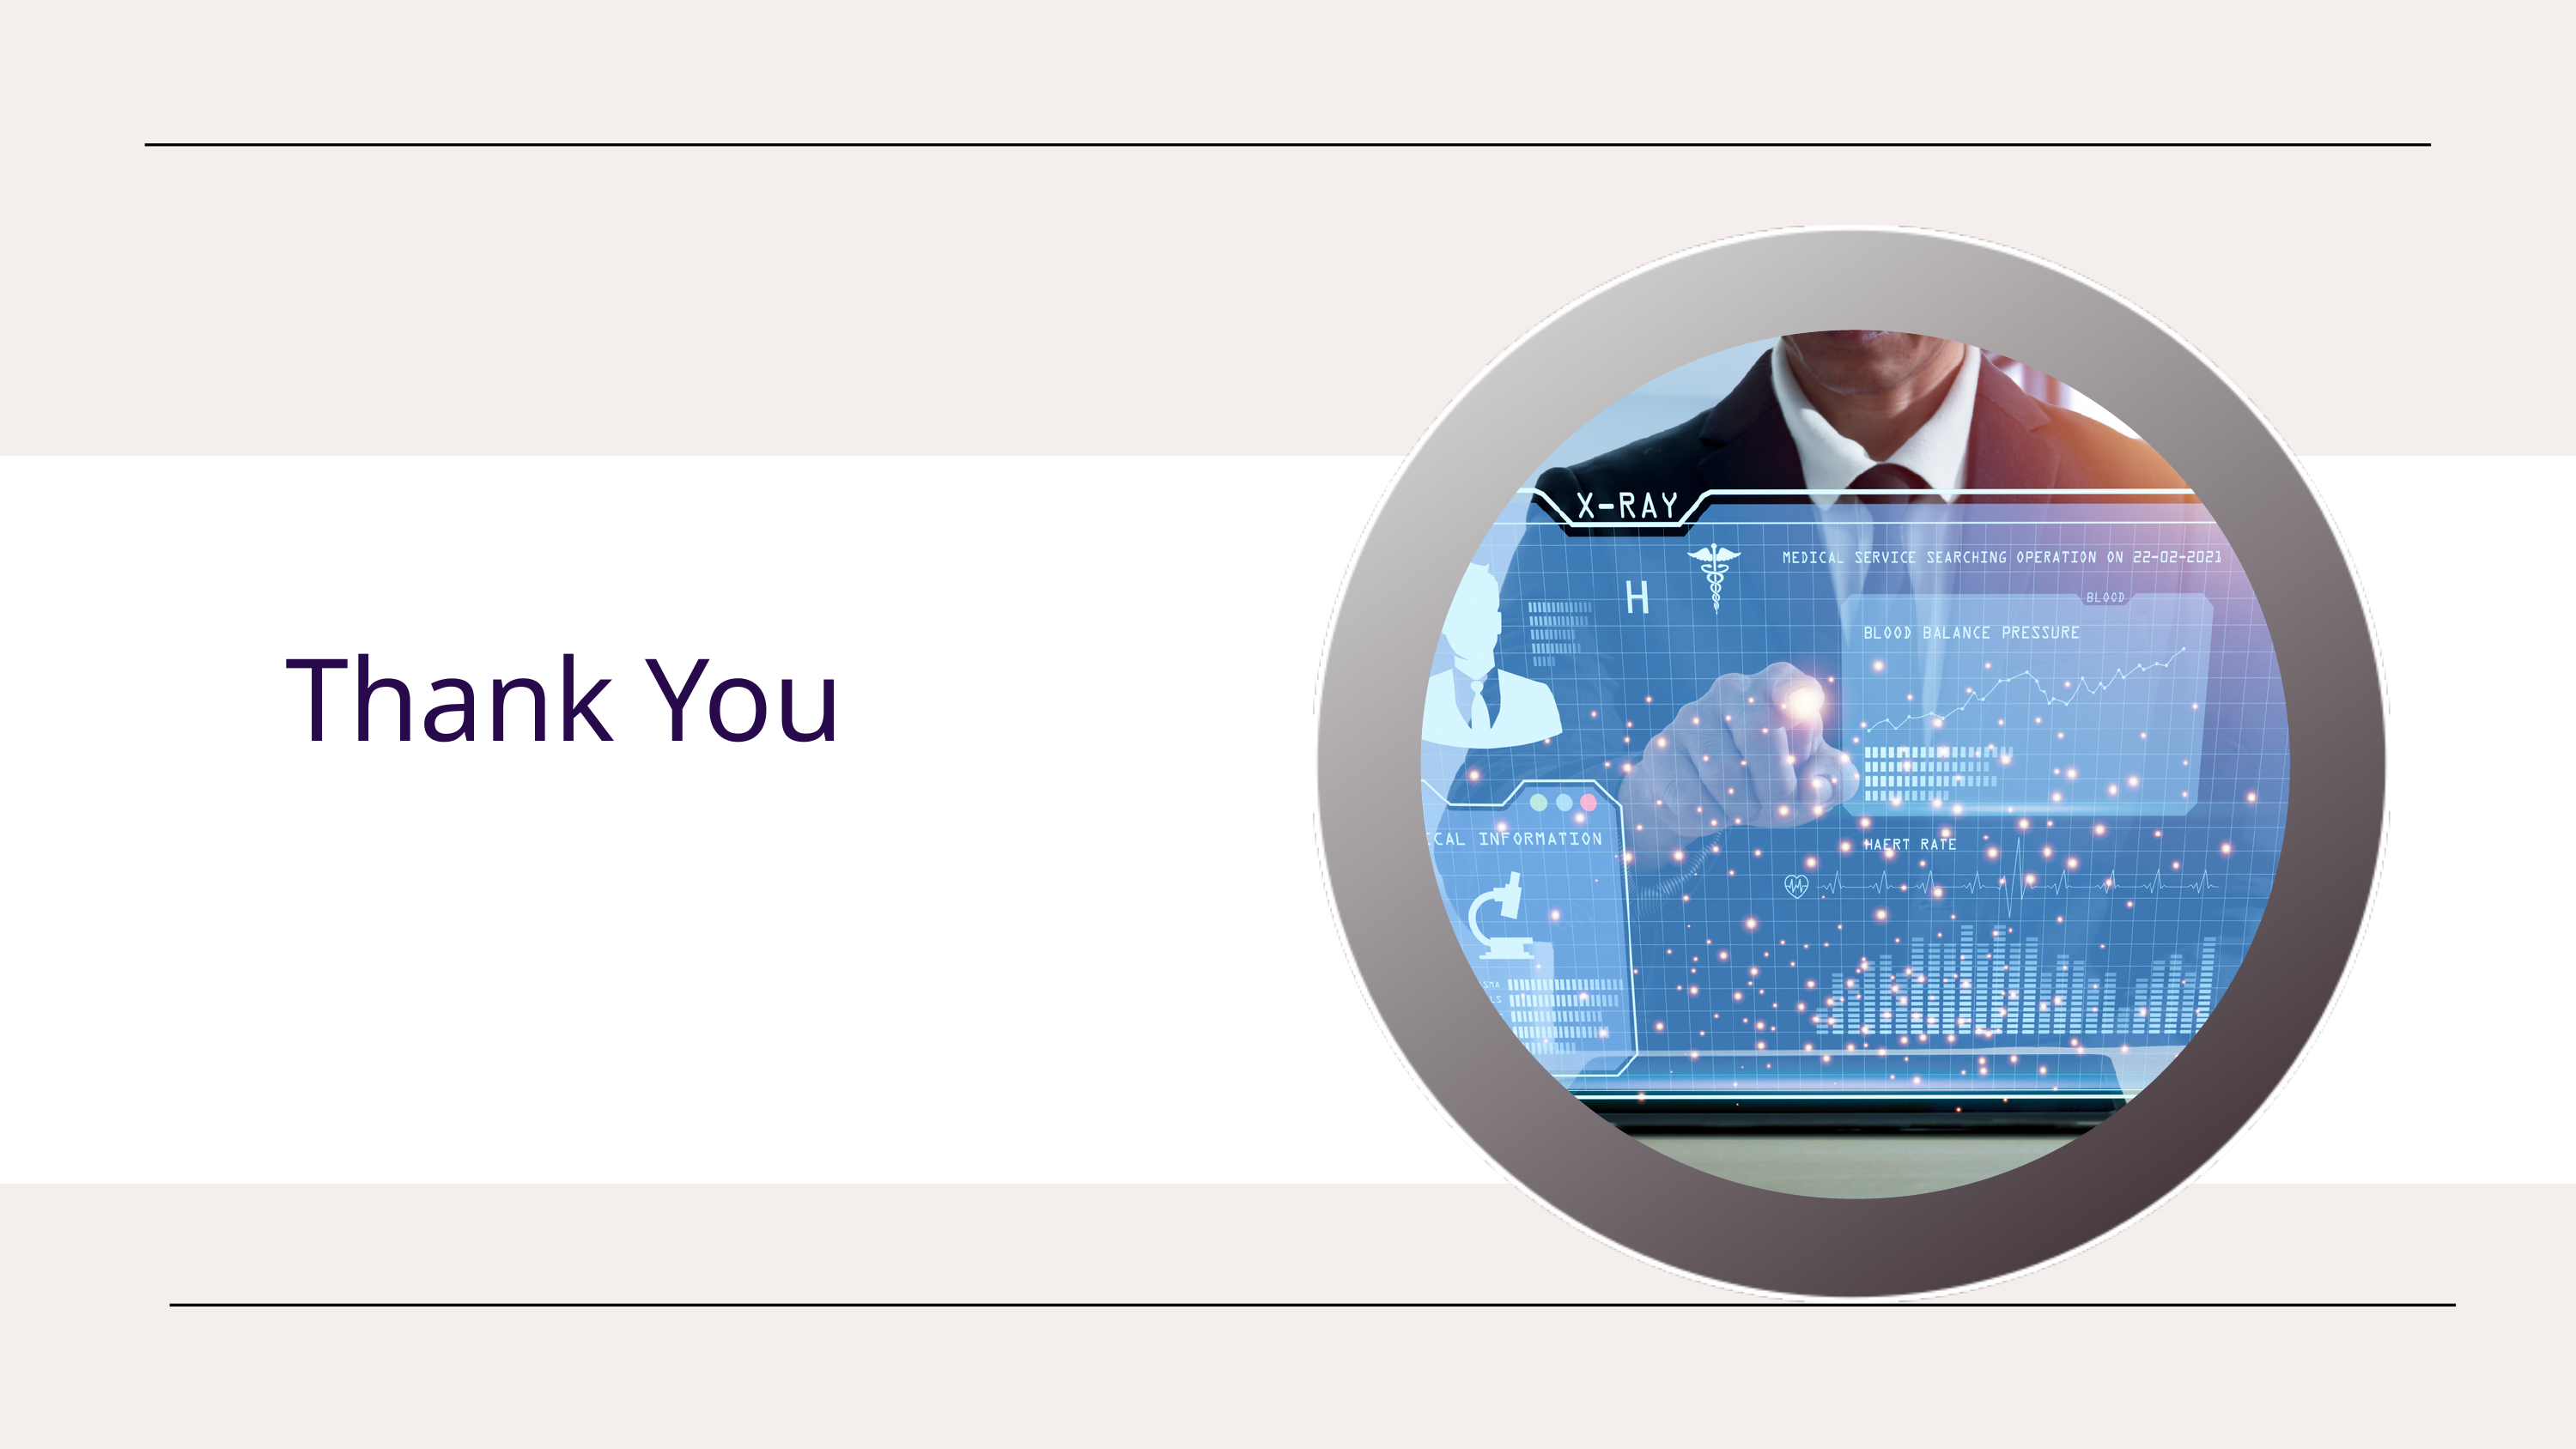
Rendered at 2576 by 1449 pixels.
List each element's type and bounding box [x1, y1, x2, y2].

text_box [1312, 225, 2392, 452]
text_box [1312, 1193, 2392, 1304]
text_box [2294, 455, 2576, 1184]
text_box [0, 455, 1416, 1184]
text_box [1420, 330, 2291, 1199]
